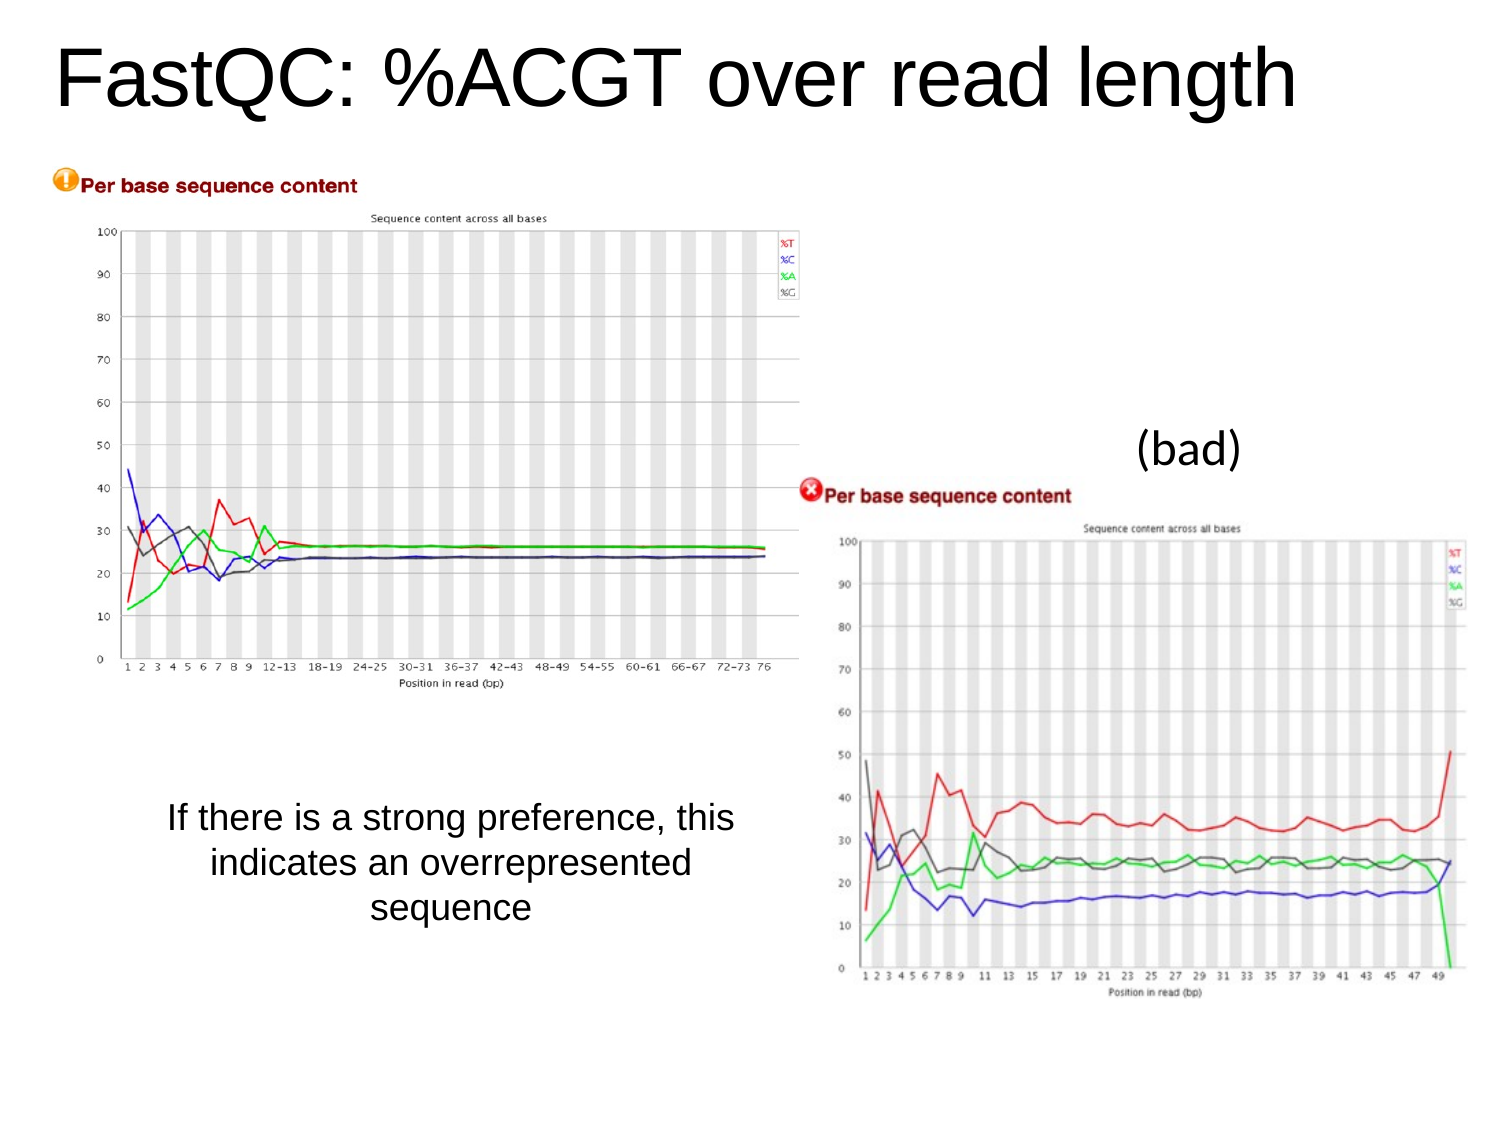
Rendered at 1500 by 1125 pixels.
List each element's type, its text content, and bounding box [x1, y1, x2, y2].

text_box (bad) [1133, 413, 1243, 476]
text_box If there is a strong preference, this indicates an overrepresented sequence [151, 785, 751, 936]
picture [52, 166, 1468, 999]
title FastQC: %ACGT over read length [52, 0, 1500, 174]
